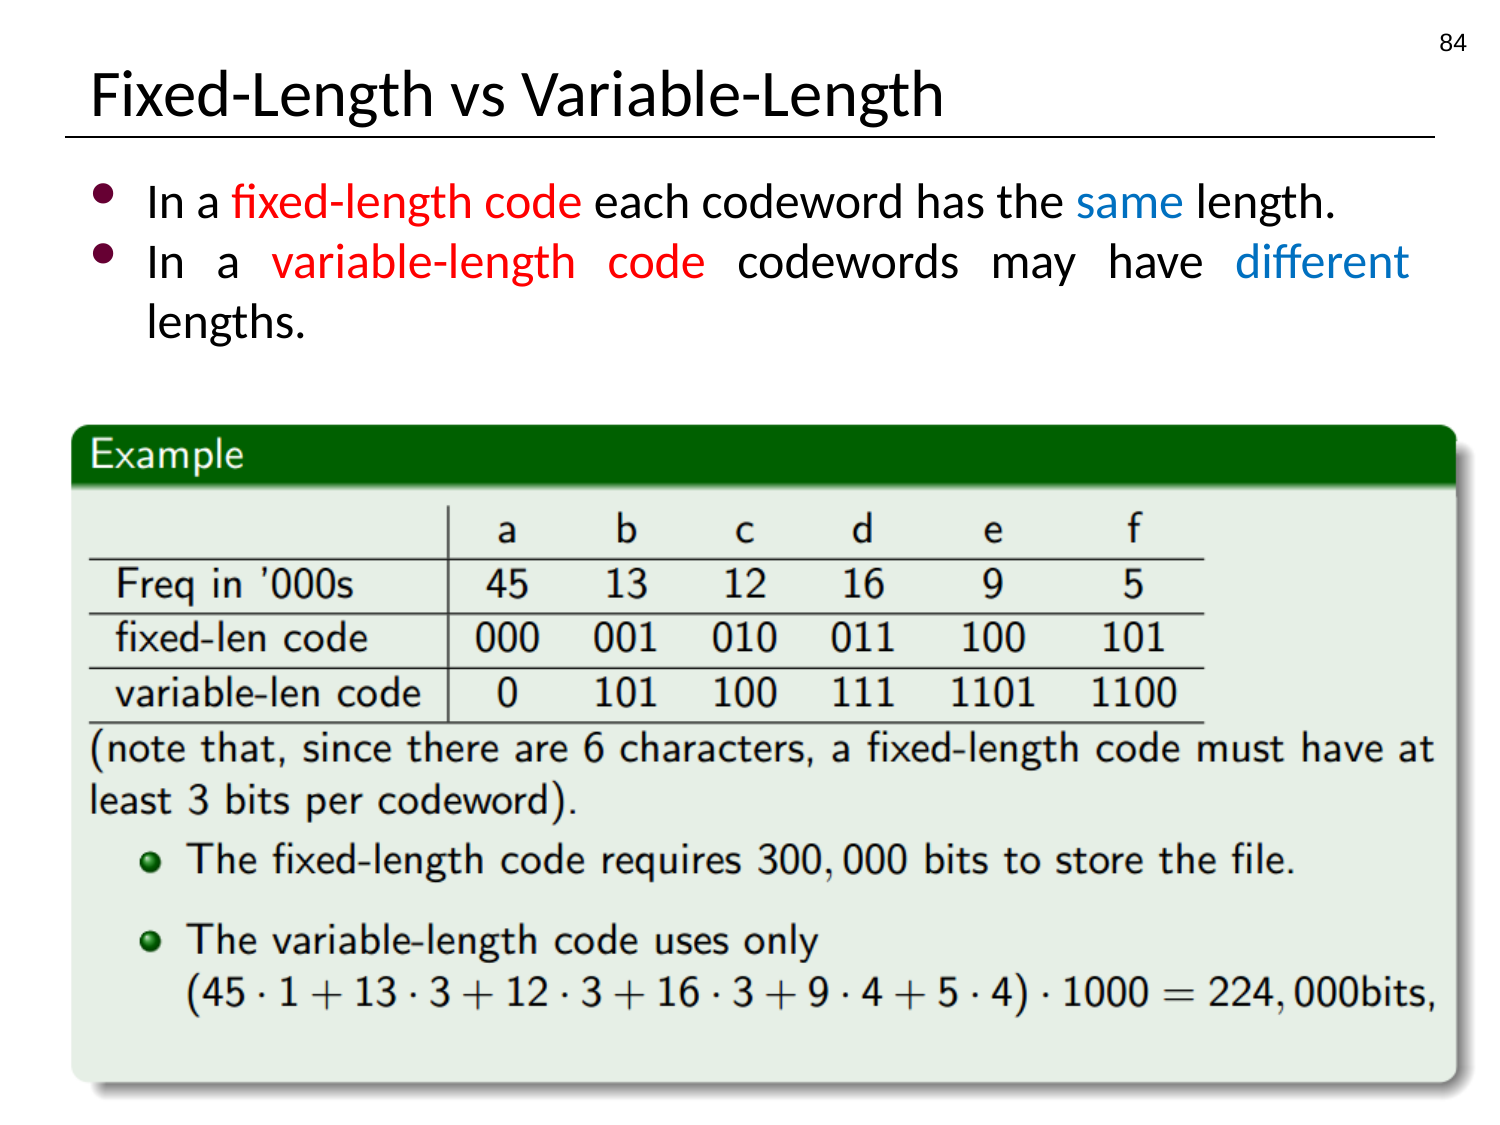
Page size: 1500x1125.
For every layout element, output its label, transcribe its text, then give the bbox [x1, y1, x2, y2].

picture [63, 418, 1483, 1107]
title Fixed-Length vs Variable-Length [75, 20, 1425, 138]
slide_number 84 [1131, 18, 1483, 62]
list In a fixed-length code each codeword has the same length. In a variable-length code codewords may have different lengths. [75, 160, 1425, 417]
